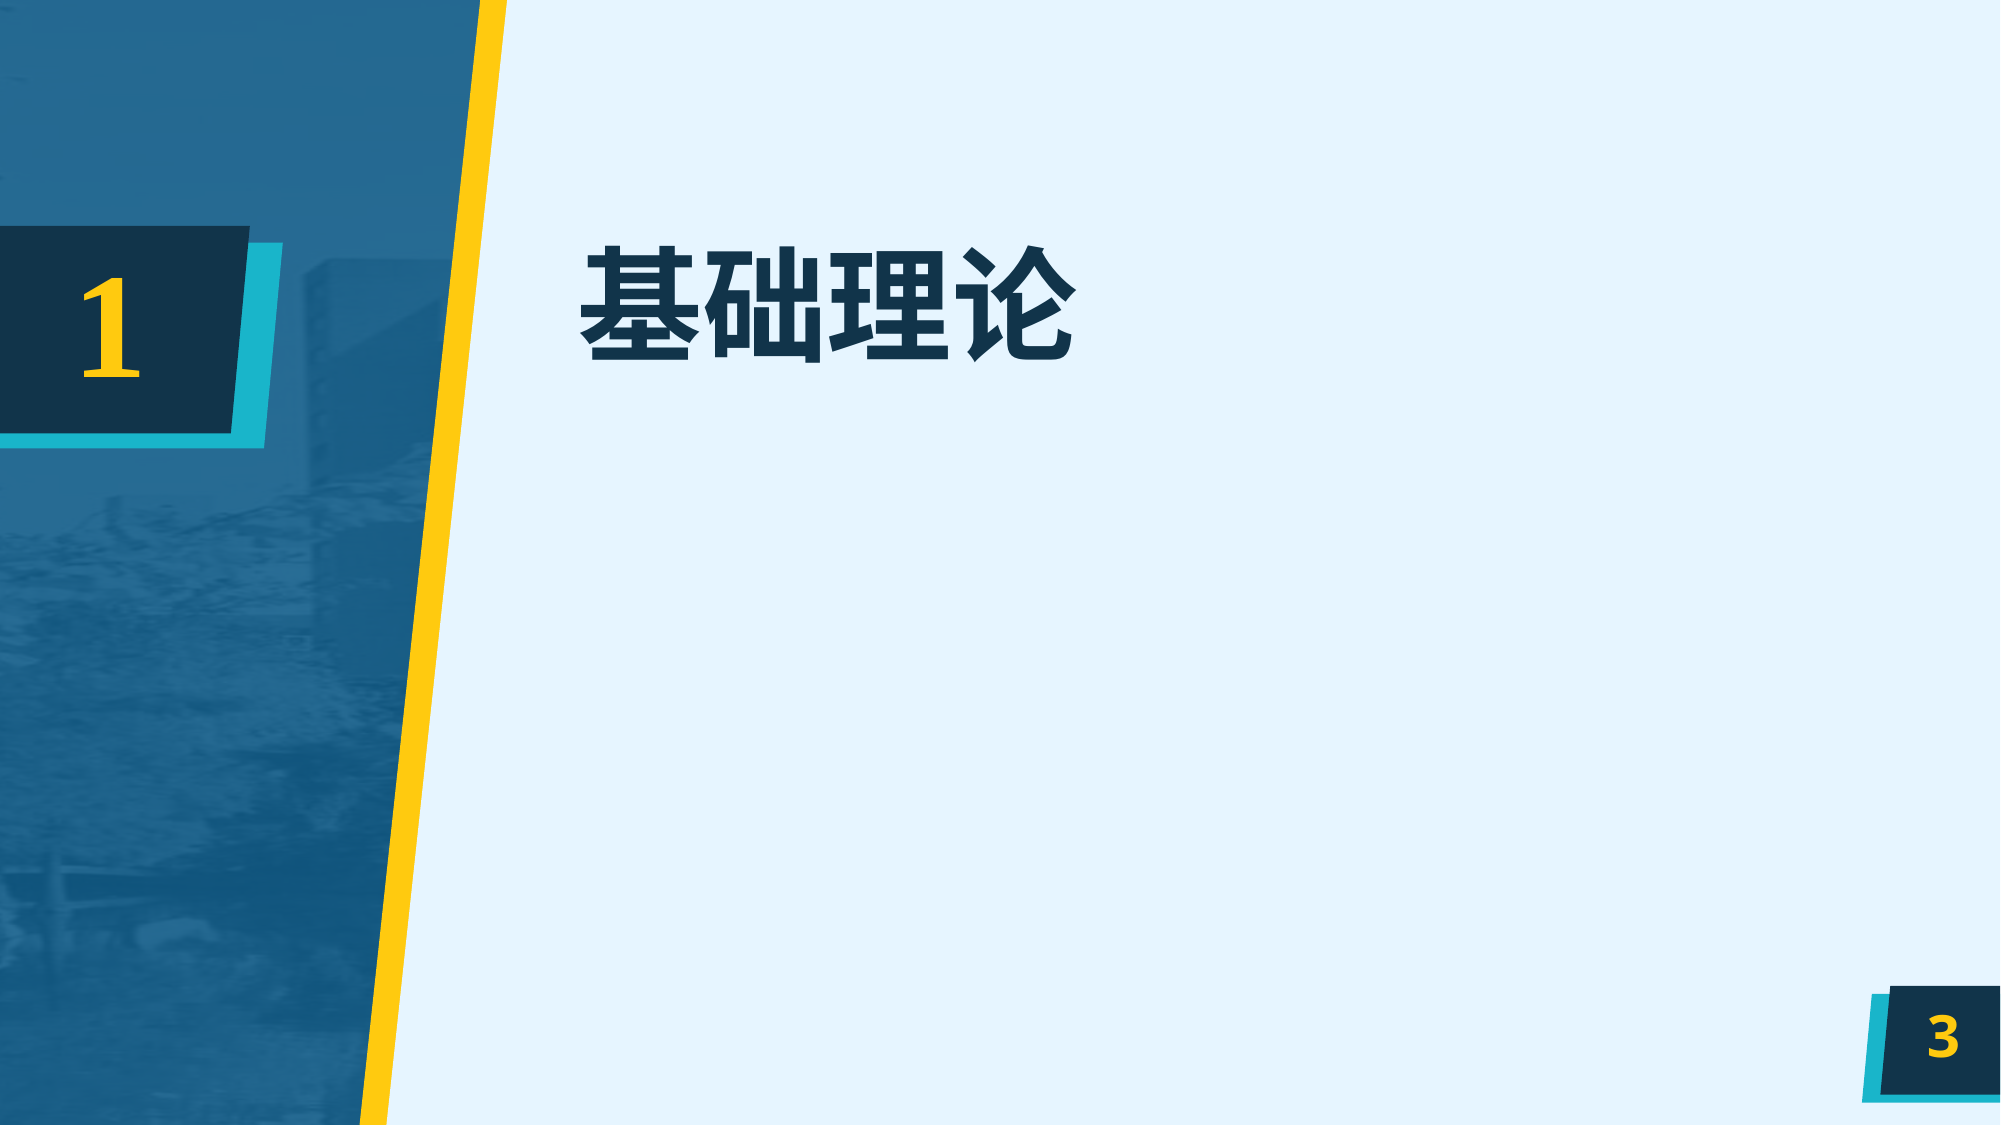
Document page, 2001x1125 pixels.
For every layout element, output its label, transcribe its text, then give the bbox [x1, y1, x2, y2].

title 基础理论 [562, 197, 1921, 387]
list 1 [0, 242, 220, 415]
slide_number 3 [1898, 993, 1989, 1084]
